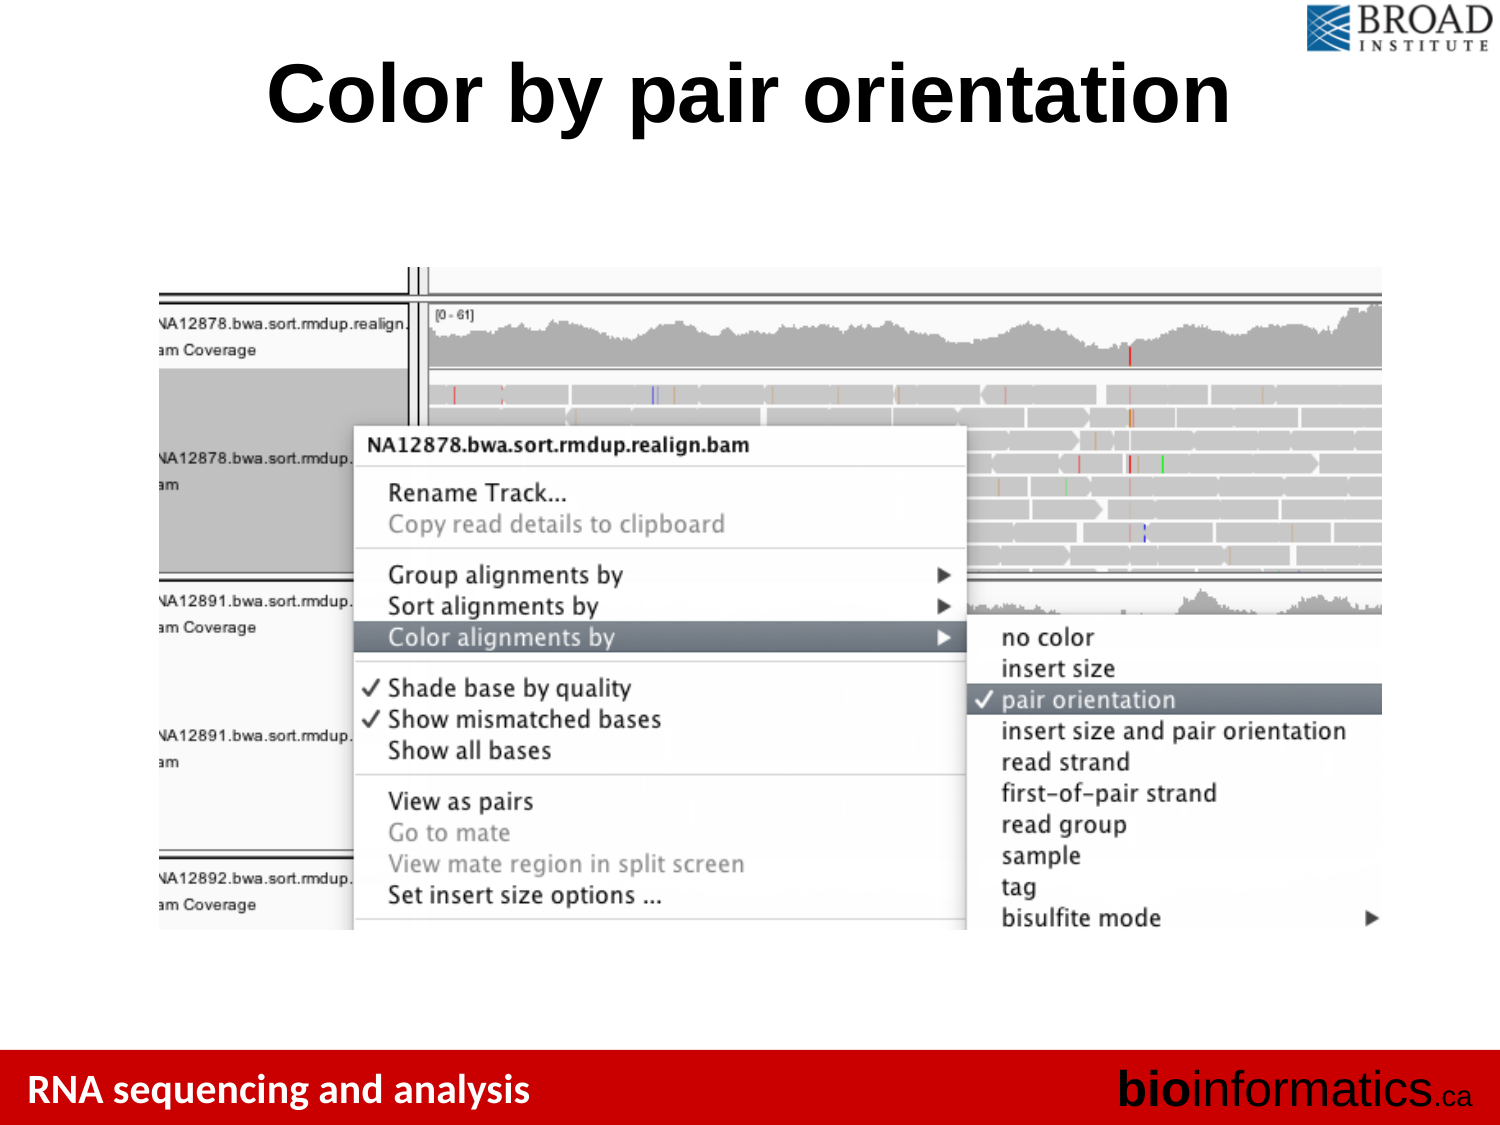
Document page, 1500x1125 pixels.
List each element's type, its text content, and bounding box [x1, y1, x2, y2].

picture [159, 266, 1382, 930]
picture [1304, 0, 1497, 58]
title Color by pair orientation [24, 0, 1475, 183]
